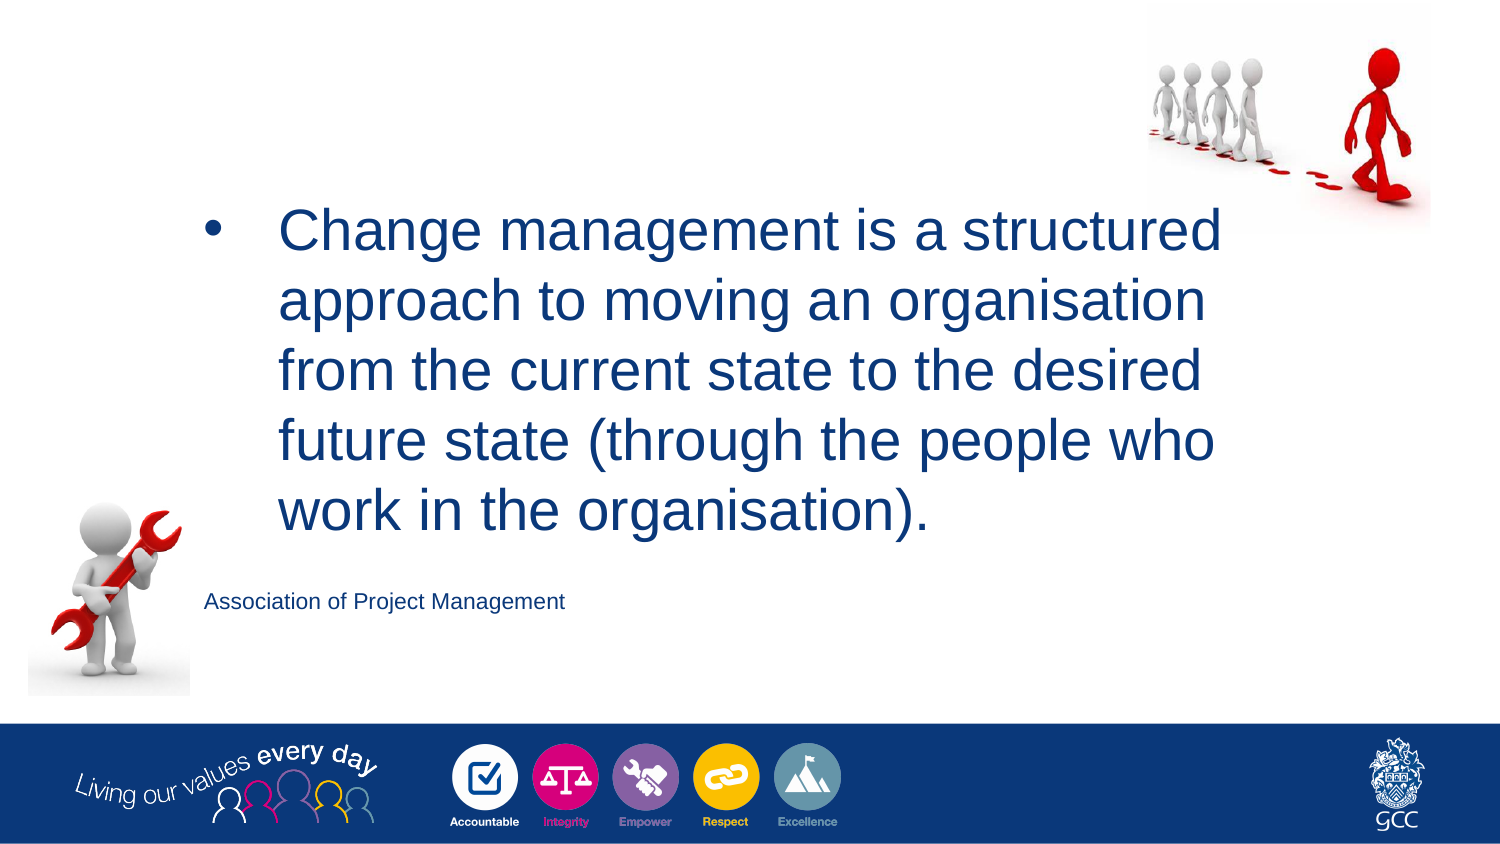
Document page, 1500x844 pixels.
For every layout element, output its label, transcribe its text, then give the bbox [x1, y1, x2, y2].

picture [450, 743, 841, 828]
picture [1147, 3, 1432, 234]
text_box Change management is a structured approach to moving an organisation from the current state to the desired future state (through the people who work in the organisation). Association of Project Management [189, 184, 1311, 622]
picture [28, 496, 190, 697]
picture [1369, 737, 1425, 831]
